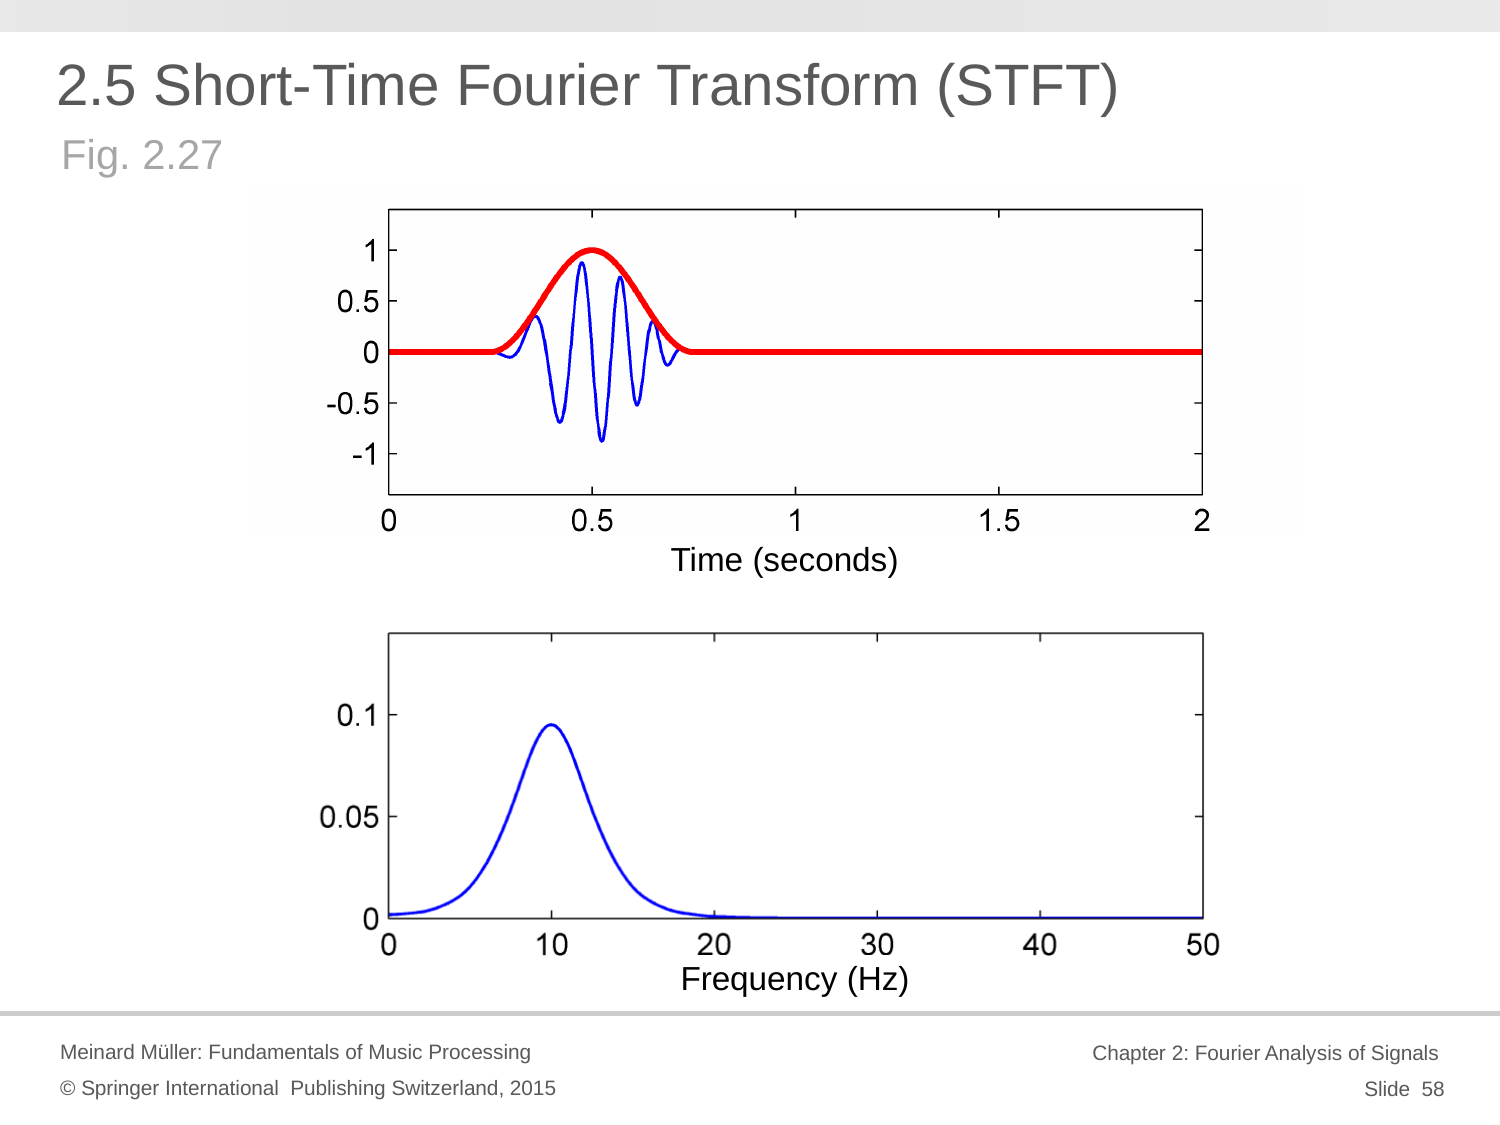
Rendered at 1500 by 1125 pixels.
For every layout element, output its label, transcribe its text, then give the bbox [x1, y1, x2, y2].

text_box Frequency (Hz) [648, 965, 943, 1004]
picture [0, 0, 1500, 32]
picture [252, 183, 1303, 534]
text_box Time (seconds) [614, 542, 955, 585]
list Fig. 2.27 [46, 115, 276, 198]
title 2.5 Short-Time Fourier Transform (STFT) [40, 39, 1448, 133]
picture [252, 606, 1303, 958]
